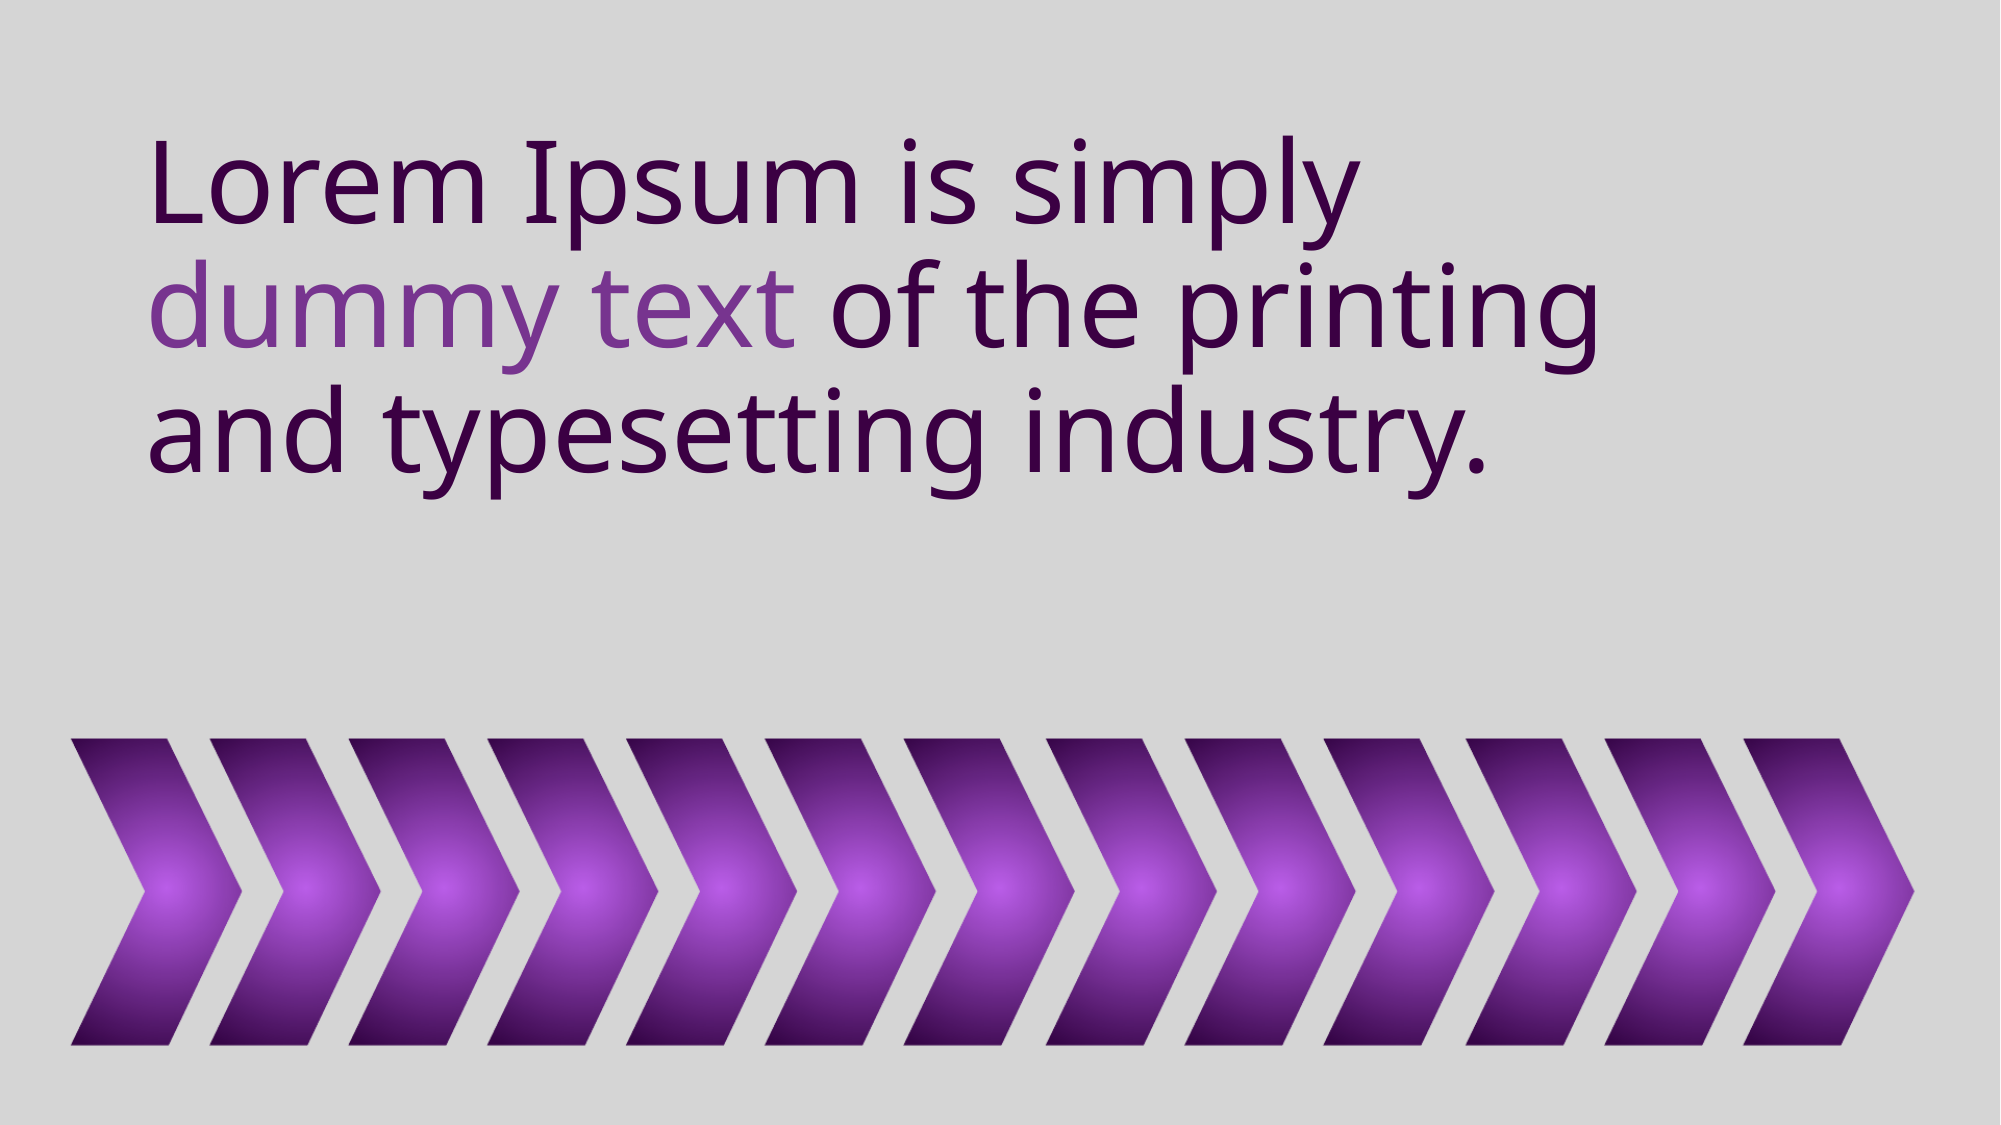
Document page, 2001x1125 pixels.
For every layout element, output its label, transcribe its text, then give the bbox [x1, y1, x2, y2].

title Lorem Ipsum is simply dummy text of the printing and typesetting industry. [130, 112, 1631, 505]
picture [0, 0, 2001, 1125]
